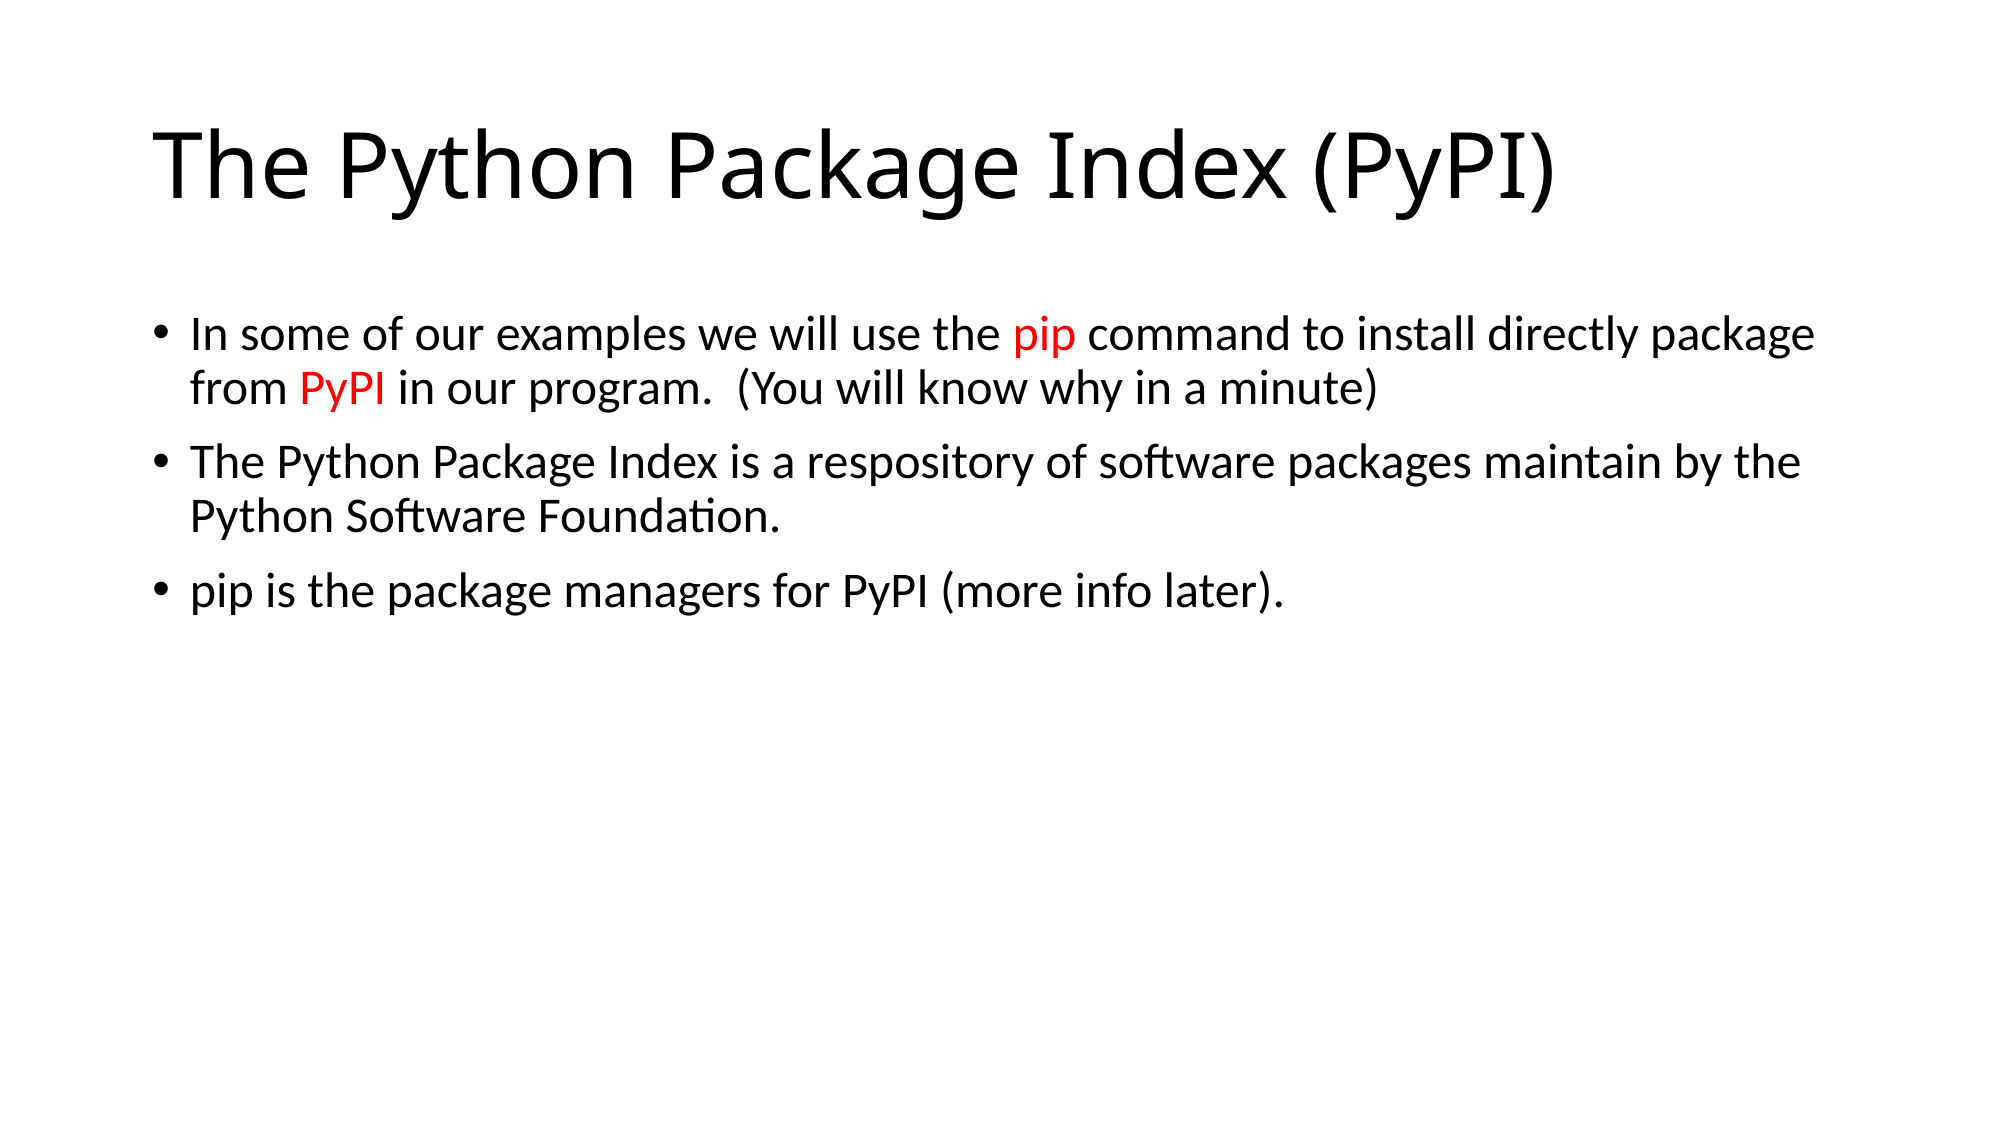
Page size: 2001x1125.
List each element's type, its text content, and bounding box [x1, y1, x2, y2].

title The Python Package Index (PyPI) [137, 59, 1863, 278]
list In some of our examples we will use the pip command to install directly package from PyPI in our program. (You will know why in a minute) The Python Package Index is a respository of software packages maintain by the Python Software Foundation. pip is the package managers for PyPI (more info later). [137, 299, 1863, 1014]
